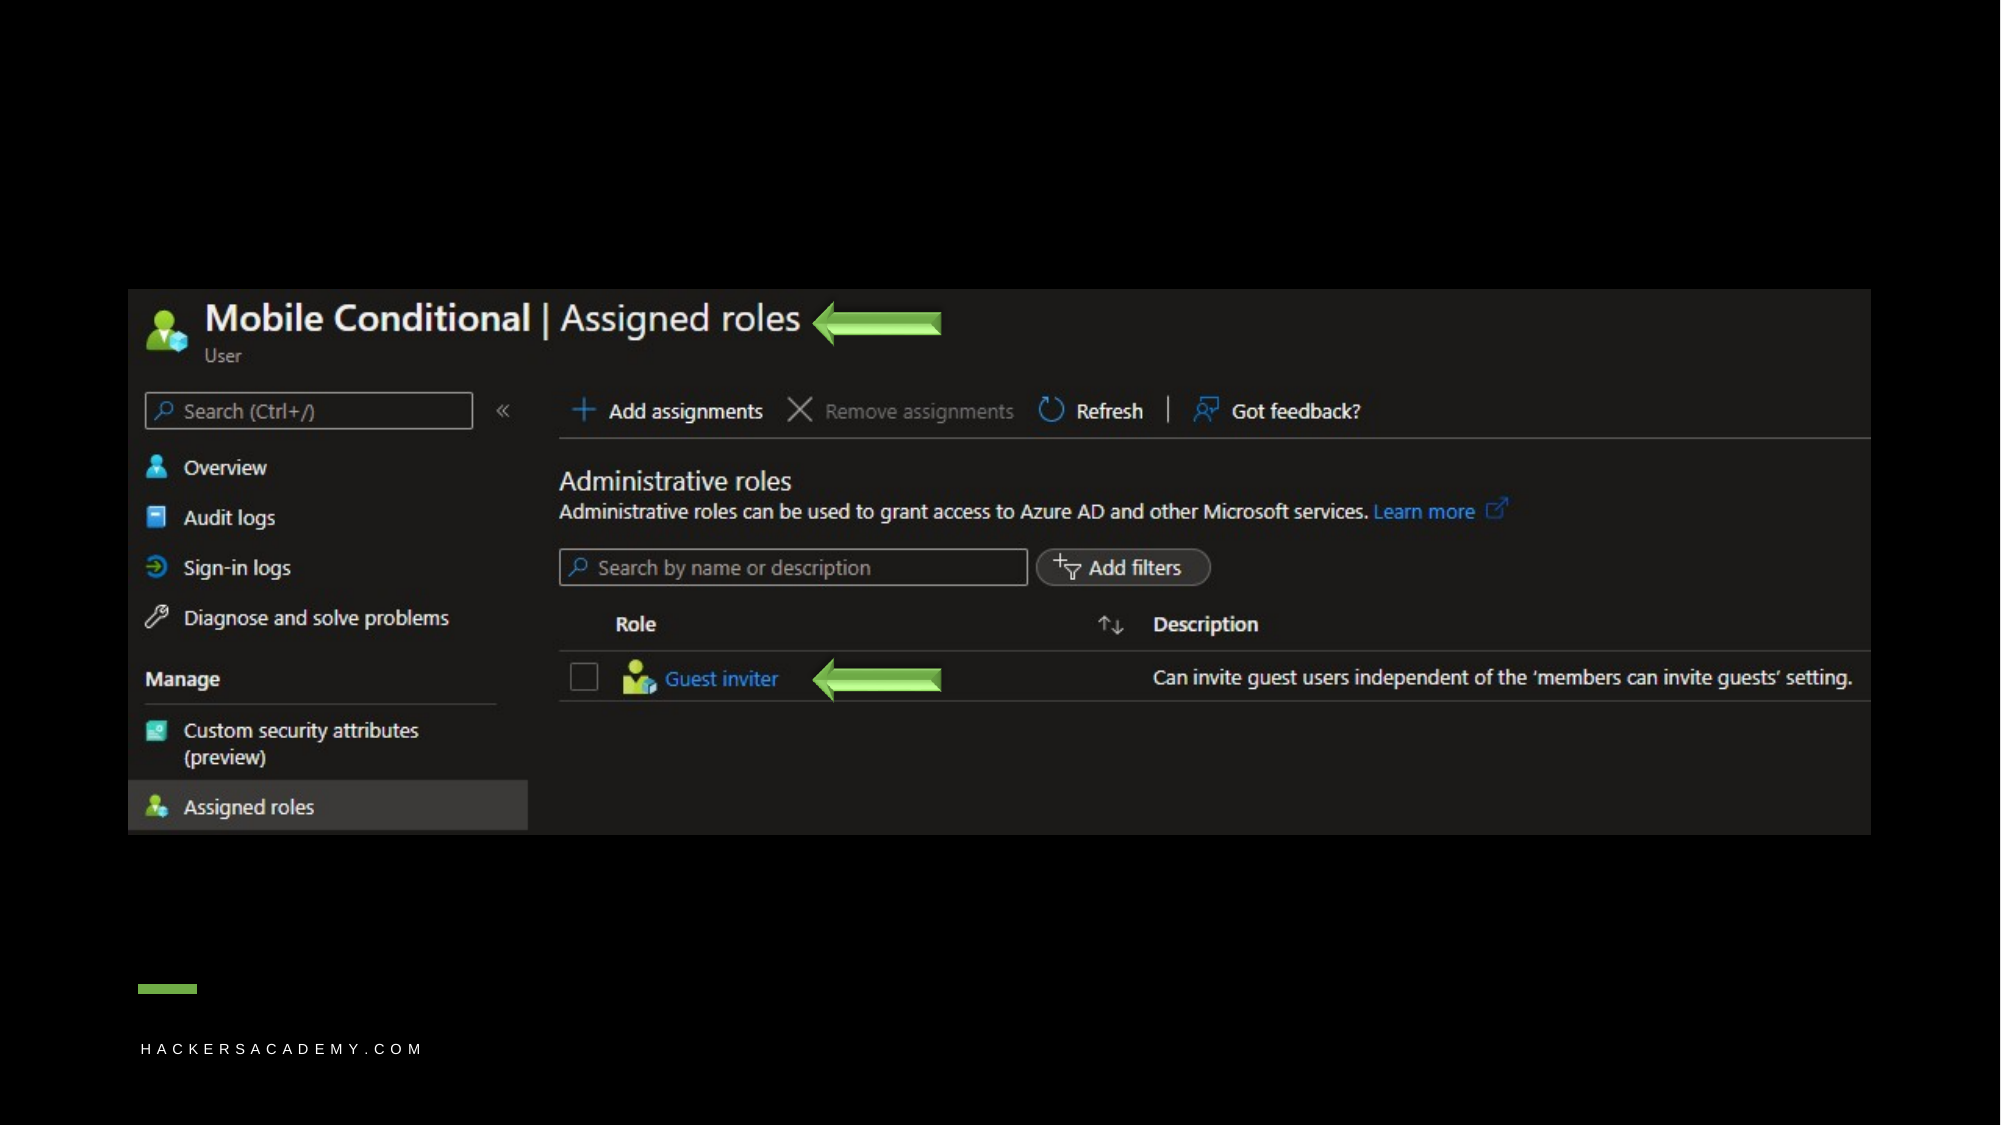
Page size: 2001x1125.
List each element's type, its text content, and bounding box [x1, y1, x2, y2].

footer H A C K E R S A C A D E M Y . C O M [138, 1039, 426, 1125]
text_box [128, 287, 1872, 836]
